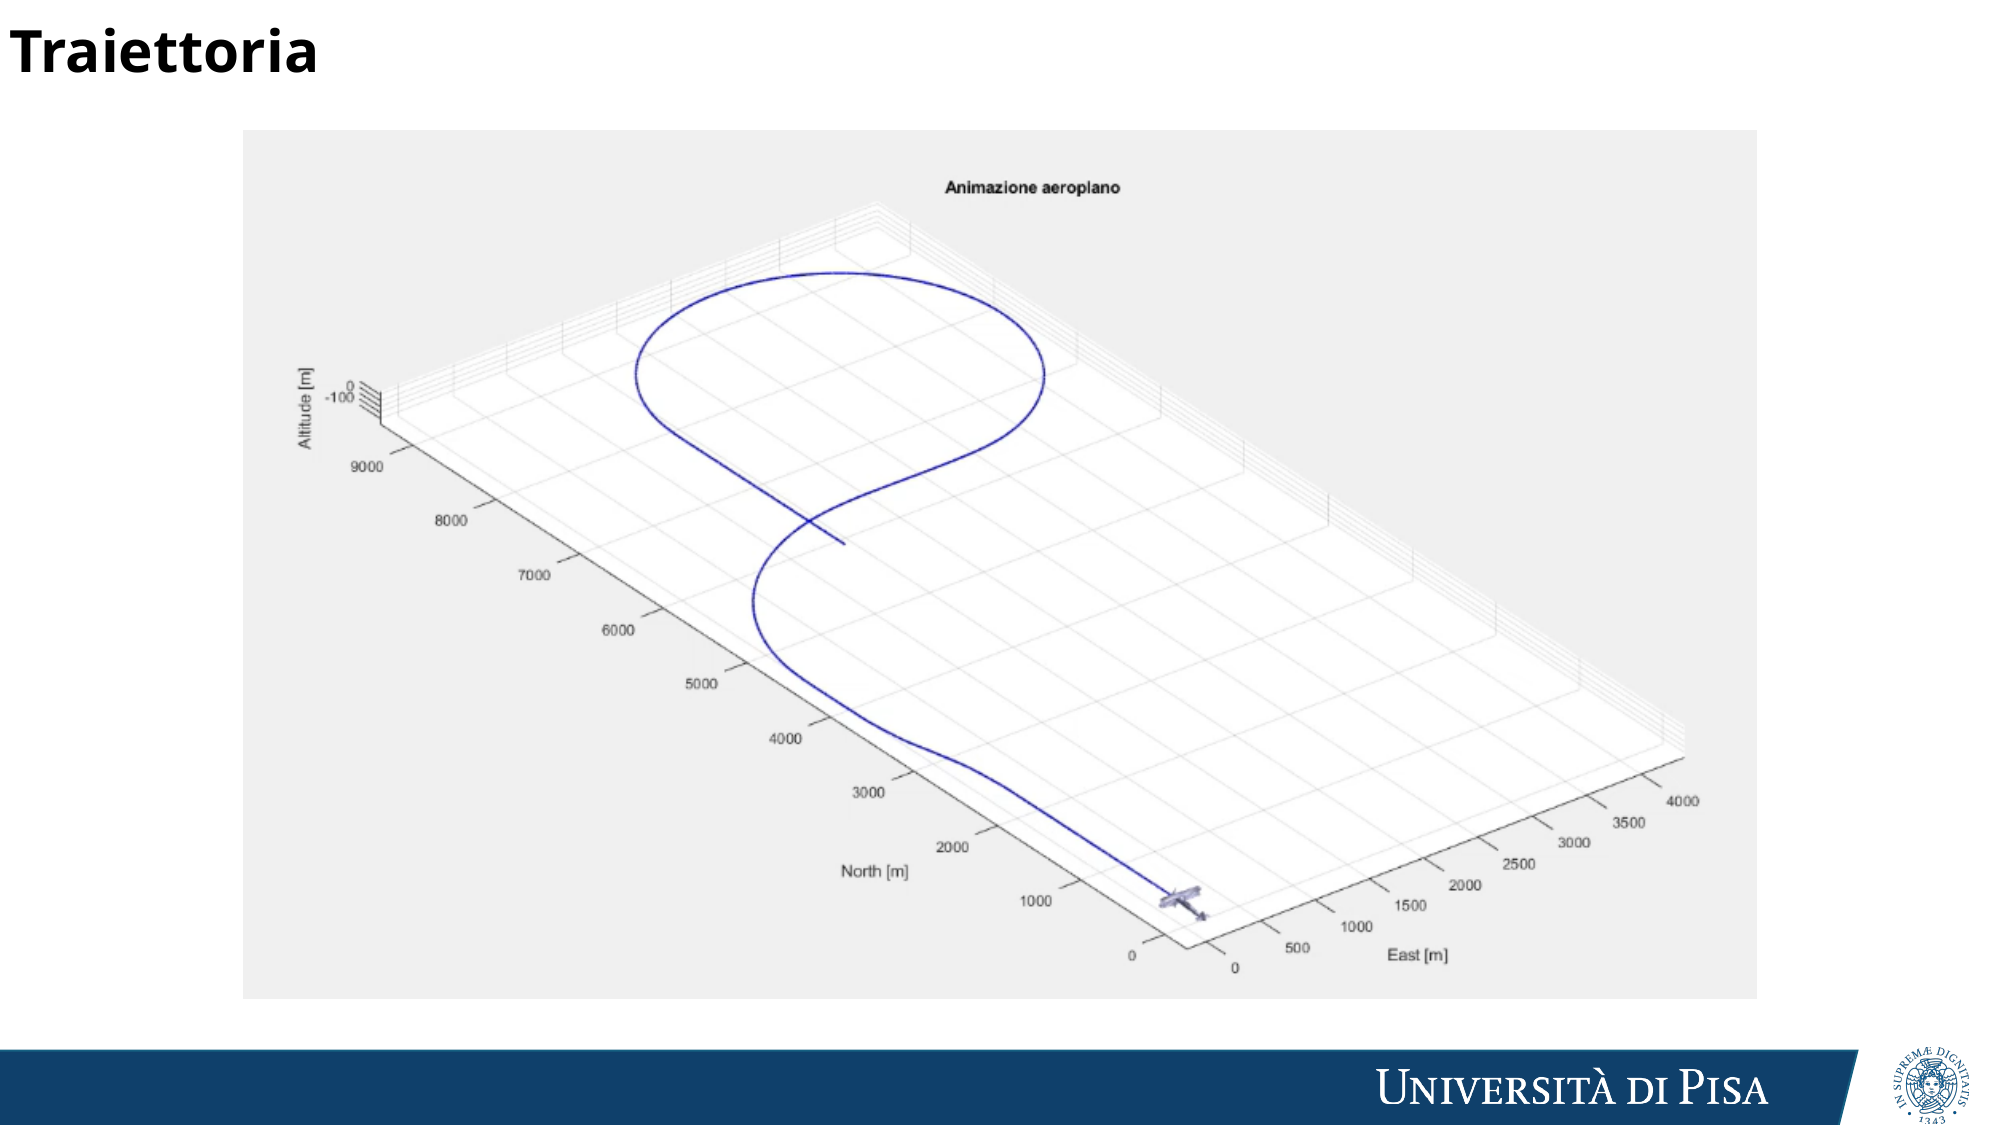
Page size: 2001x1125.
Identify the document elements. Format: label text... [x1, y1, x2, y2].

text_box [241, 128, 1758, 1000]
text_box Traiettoria [0, 7, 335, 92]
picture [1893, 1046, 1970, 1125]
picture [1374, 1066, 1769, 1105]
text_box [0, 1049, 1859, 1125]
